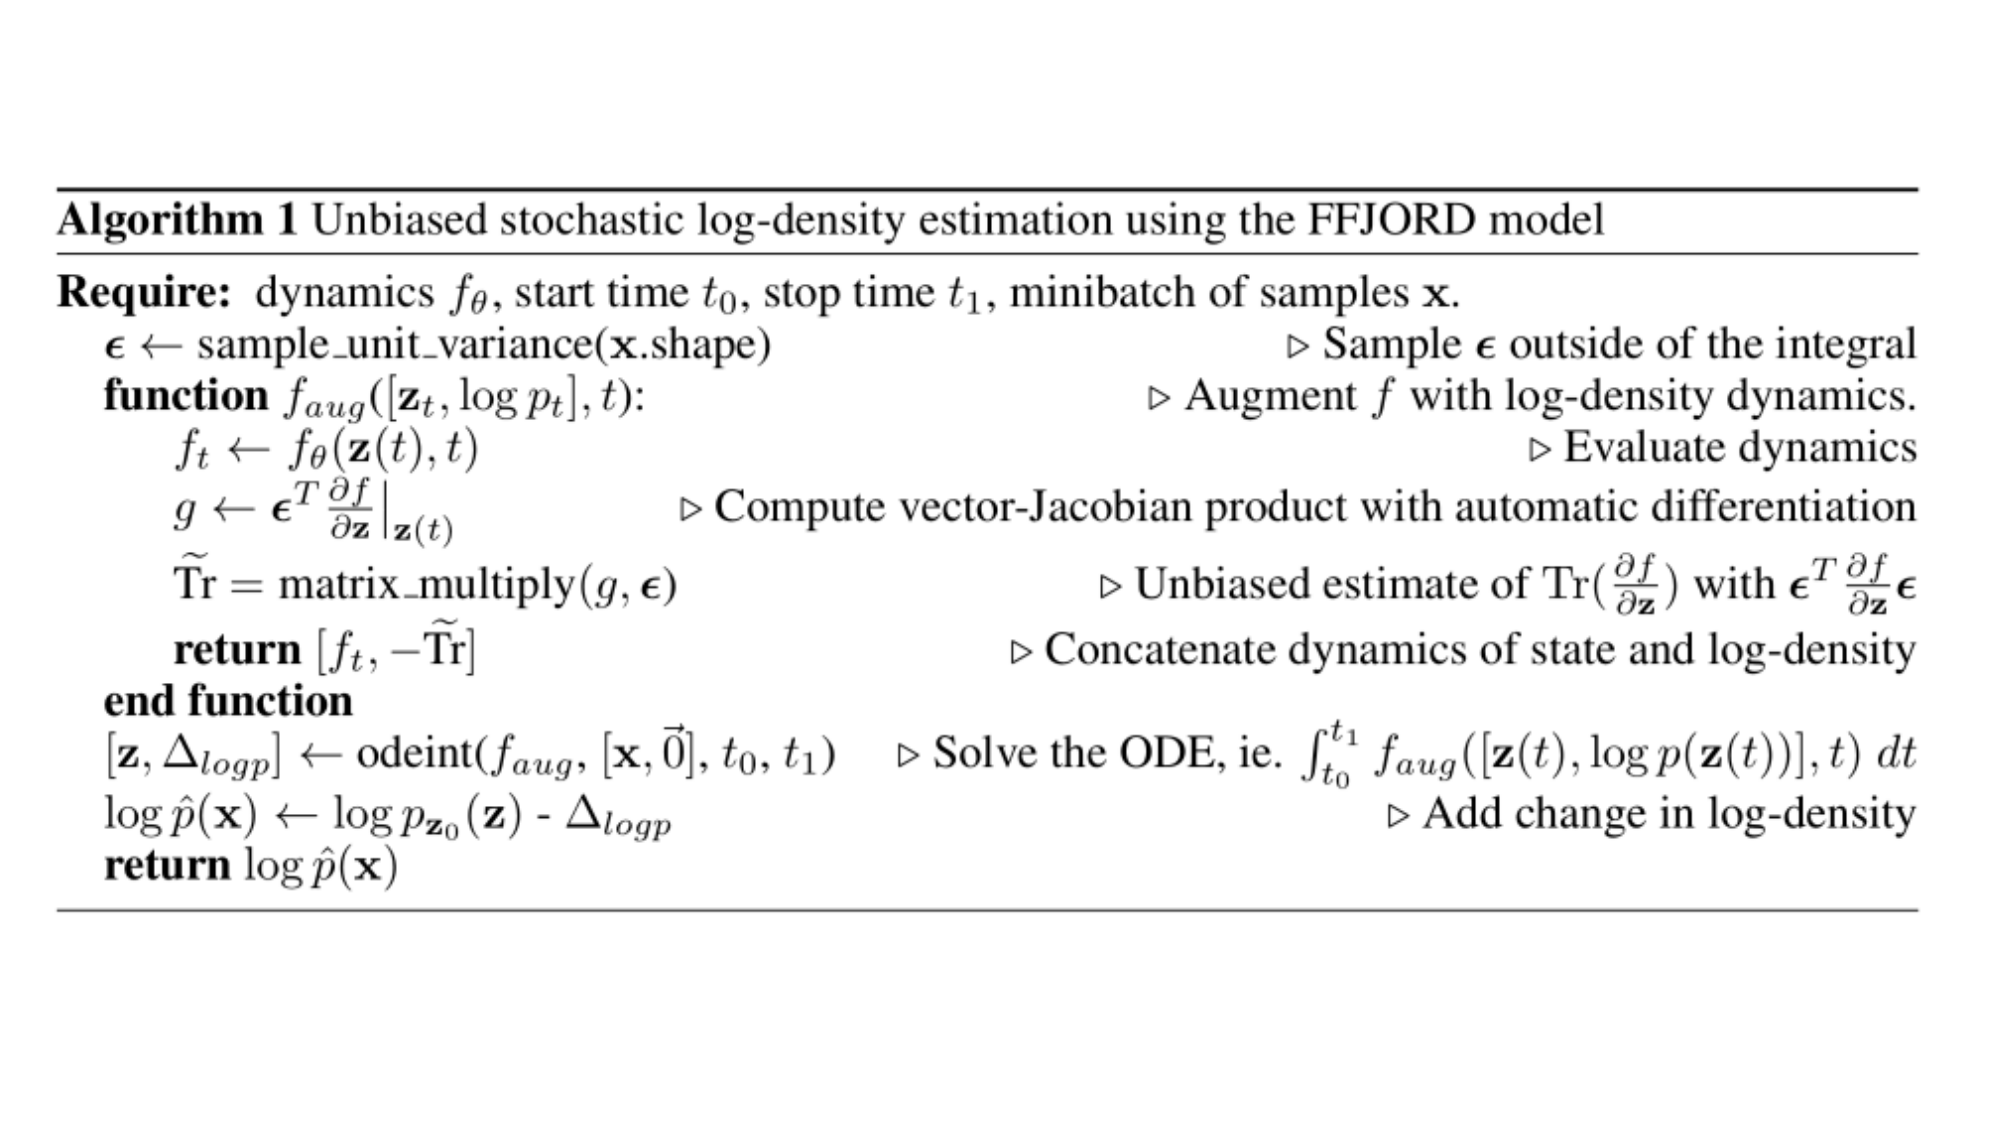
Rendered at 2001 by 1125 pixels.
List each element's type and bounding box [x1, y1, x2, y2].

list [0, 150, 1978, 950]
